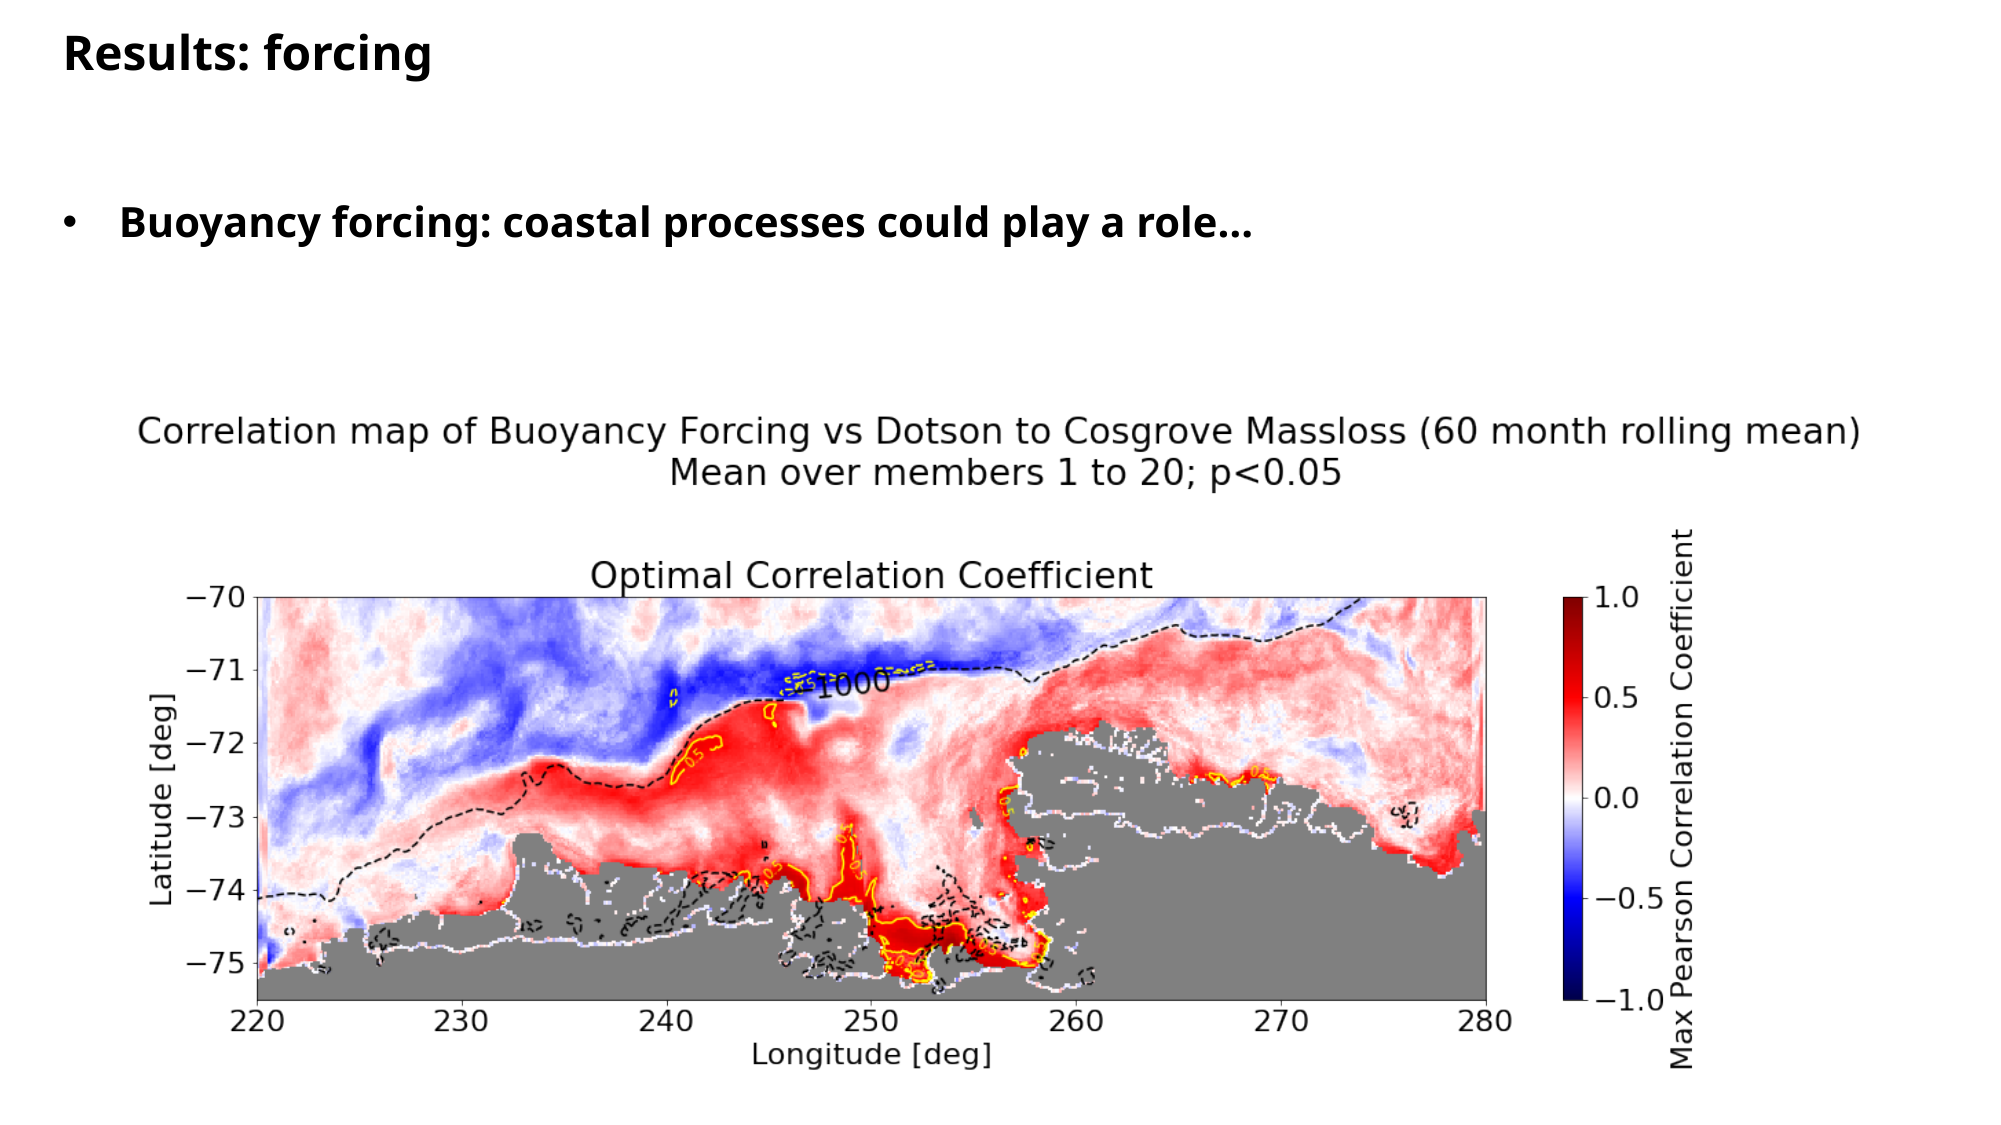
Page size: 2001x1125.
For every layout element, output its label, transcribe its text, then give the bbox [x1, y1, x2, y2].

picture [9, 389, 1991, 1110]
text_box Buoyancy forcing: coastal processes could play a role… [47, 183, 1811, 385]
text_box Results: forcing [47, 15, 1288, 221]
